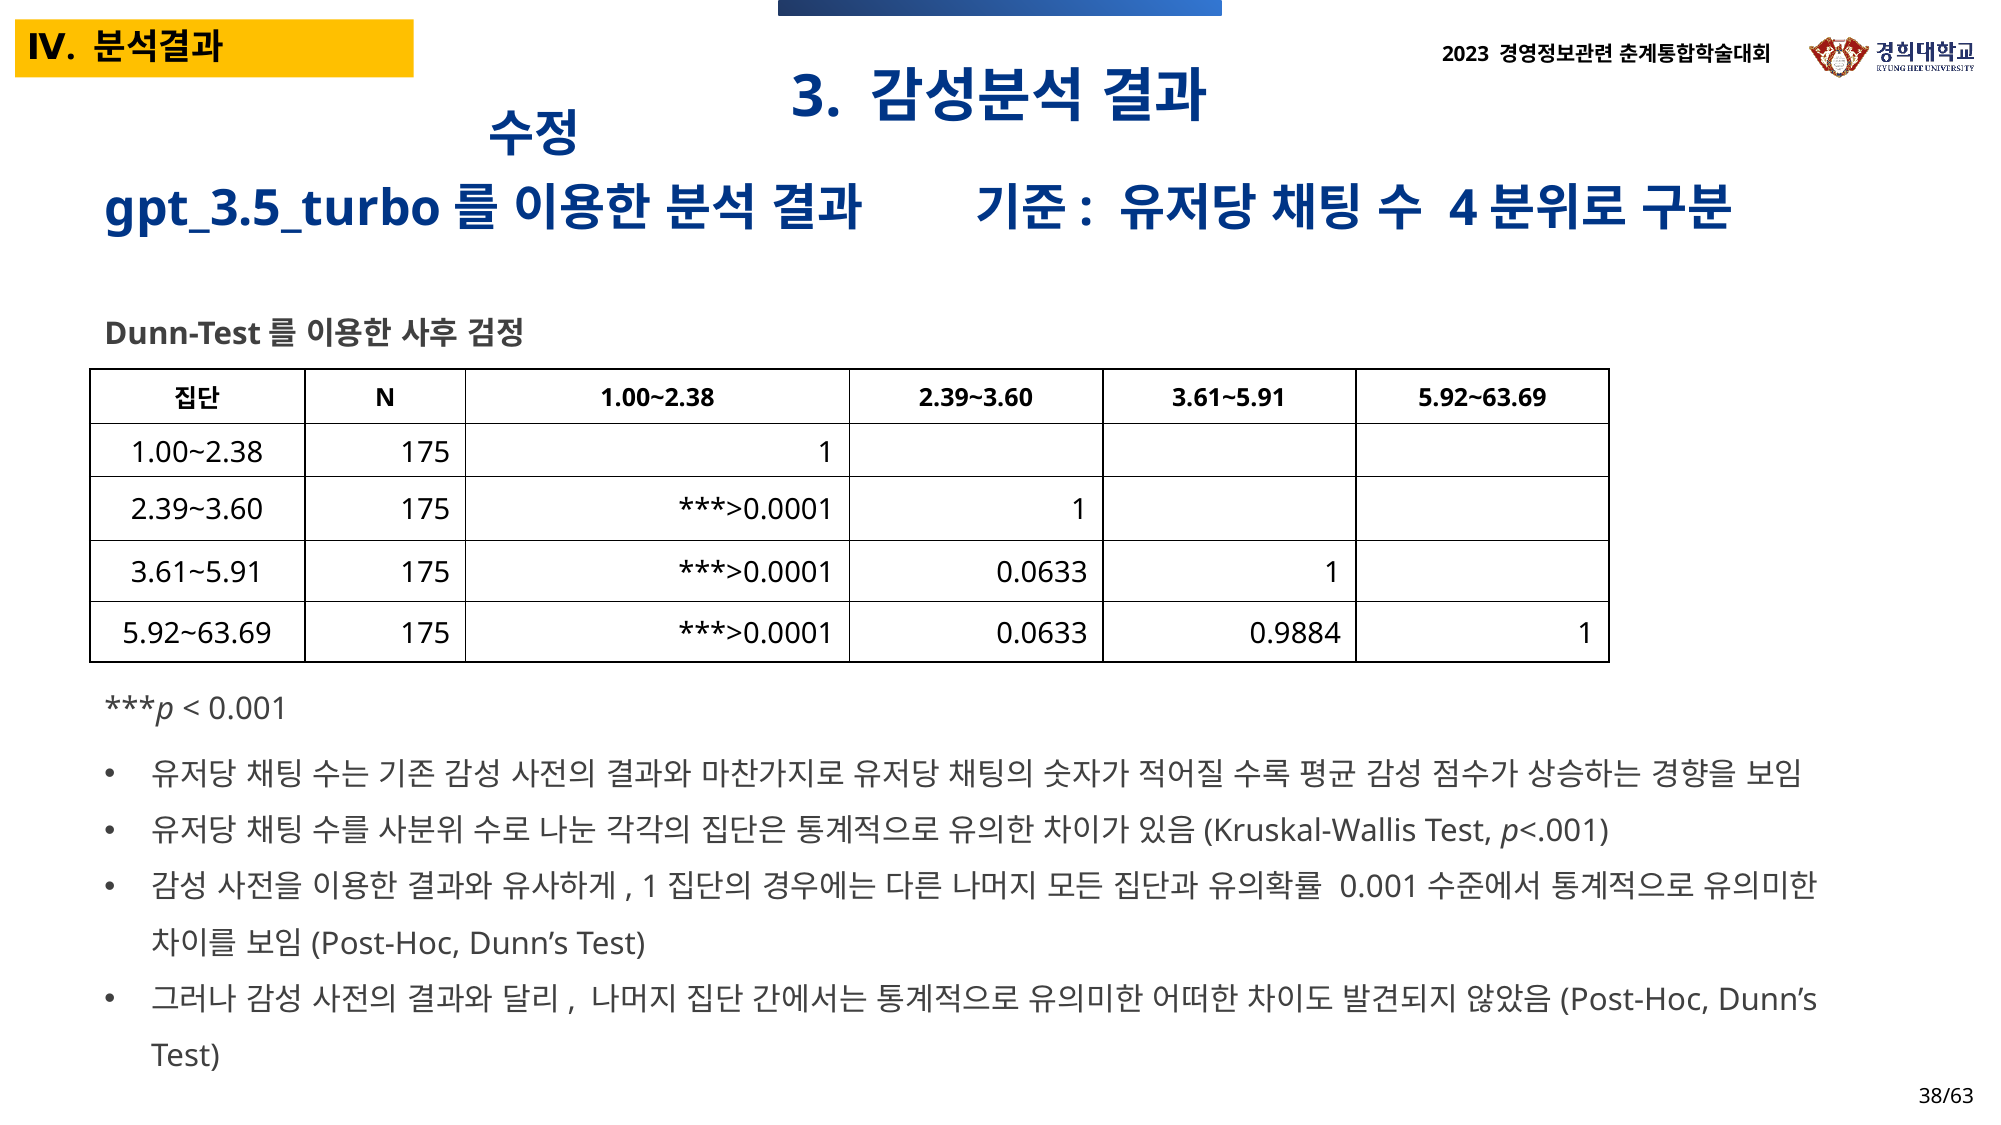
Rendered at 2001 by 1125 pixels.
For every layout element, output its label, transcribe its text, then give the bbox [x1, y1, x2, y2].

text_box 3. 감성분석 결과 [540, 50, 1459, 136]
table_cell [1357, 424, 1608, 476]
table_cell [850, 424, 1102, 476]
text_box [777, 0, 1223, 17]
table_cell ***>0.0001 [466, 477, 849, 540]
table_cell [1104, 424, 1355, 476]
table_cell 175 [306, 477, 465, 540]
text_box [1407, 33, 1974, 78]
table_header 3.61~5.91 [1104, 370, 1355, 423]
slide_number 38/63 [1538, 1058, 1989, 1119]
text_box 수정 [473, 93, 684, 167]
table_cell 0.0633 [850, 602, 1102, 661]
table_cell 175 [306, 541, 465, 601]
table_header 집단 [91, 370, 304, 423]
table_cell [1104, 477, 1355, 540]
table_cell 3.61~5.91 [91, 541, 304, 601]
text_box ***p < 0.001 [89, 662, 1610, 728]
text_box Ⅳ. 분석결과 [12, 16, 306, 74]
table_header N [306, 370, 465, 423]
table_cell [1357, 541, 1608, 601]
table_header 5.92~63.69 [1357, 370, 1608, 423]
text_box gpt_3.5_turbo를 이용한 분석 결과 기준: 유저당 채팅 수 4분위로 구분 [89, 167, 1874, 243]
table_header 1.00~2.38 [466, 370, 849, 423]
table_header 2.39~3.60 [850, 370, 1102, 423]
table_cell 175 [306, 424, 465, 476]
table_cell 175 [306, 602, 465, 661]
text_box 유저당 채팅 수는 기존 감성 사전의 결과와 마찬가지로 유저당 채팅의 숫자가 적어질 수록 평균 감성 점수가 상승하는 경향을 보임 유저당 채팅 수를 사분위 수로 나눈 각각의 집단은 통계적으로 유의한 차이가 있음(Kruskal-Wallis Test, p<.001) 감성 사전을 이용한 결과와 유사하게, 1집단의 경우에는 다른 나머지 모든 집단과 유의확률 0.001수준에서 통계적으로 유의미한 차이를 보임(Post-Hoc, Dunn’s Test) 그러나 감성 사전의 결과와 달리, 나머지 집단 간에서는 통계적으로 유의미한 어떠한 차이도 발견되지 않았음(Post-Hoc, Dunn’s Test) [89, 728, 1906, 1081]
table_cell 0.9884 [1104, 602, 1355, 661]
table_cell 1 [466, 424, 849, 476]
table_cell [1357, 477, 1608, 540]
table_cell ***>0.0001 [466, 602, 849, 661]
table_cell 1 [850, 477, 1102, 540]
text_box [15, 19, 414, 78]
table_cell 0.0633 [850, 541, 1102, 601]
table_cell 1.00~2.38 [91, 424, 304, 476]
table_cell 2.39~3.60 [91, 477, 304, 540]
table_cell 1 [1104, 541, 1355, 601]
table_cell 5.92~63.69 [91, 602, 304, 661]
text_box Dunn-Test를 이용한 사후 검정 [89, 287, 1610, 358]
table_cell ***>0.0001 [466, 541, 849, 601]
table_cell 1 [1357, 602, 1608, 661]
